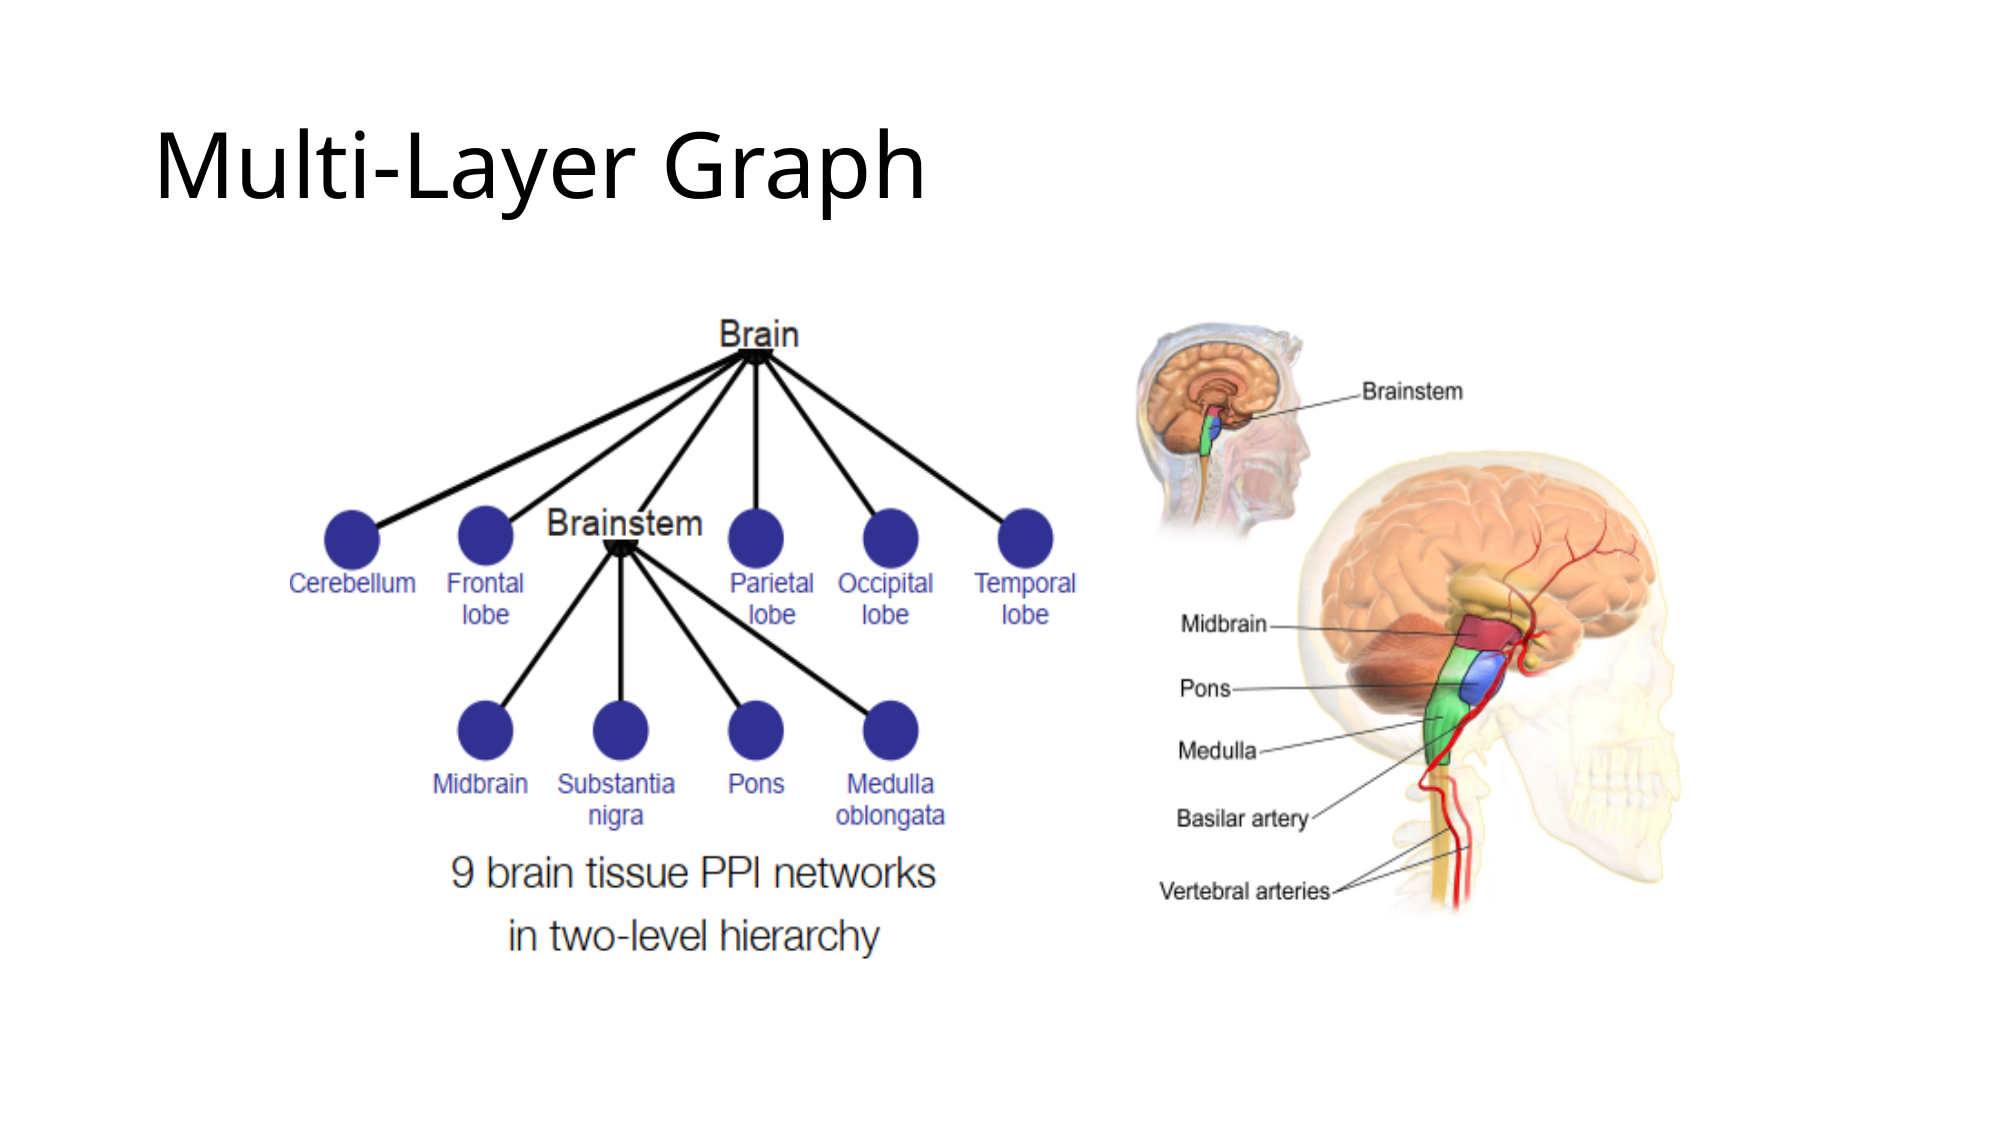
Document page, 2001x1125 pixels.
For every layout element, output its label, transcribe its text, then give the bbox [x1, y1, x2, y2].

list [290, 241, 1696, 1014]
title Multi-Layer Graph [137, 59, 1863, 278]
